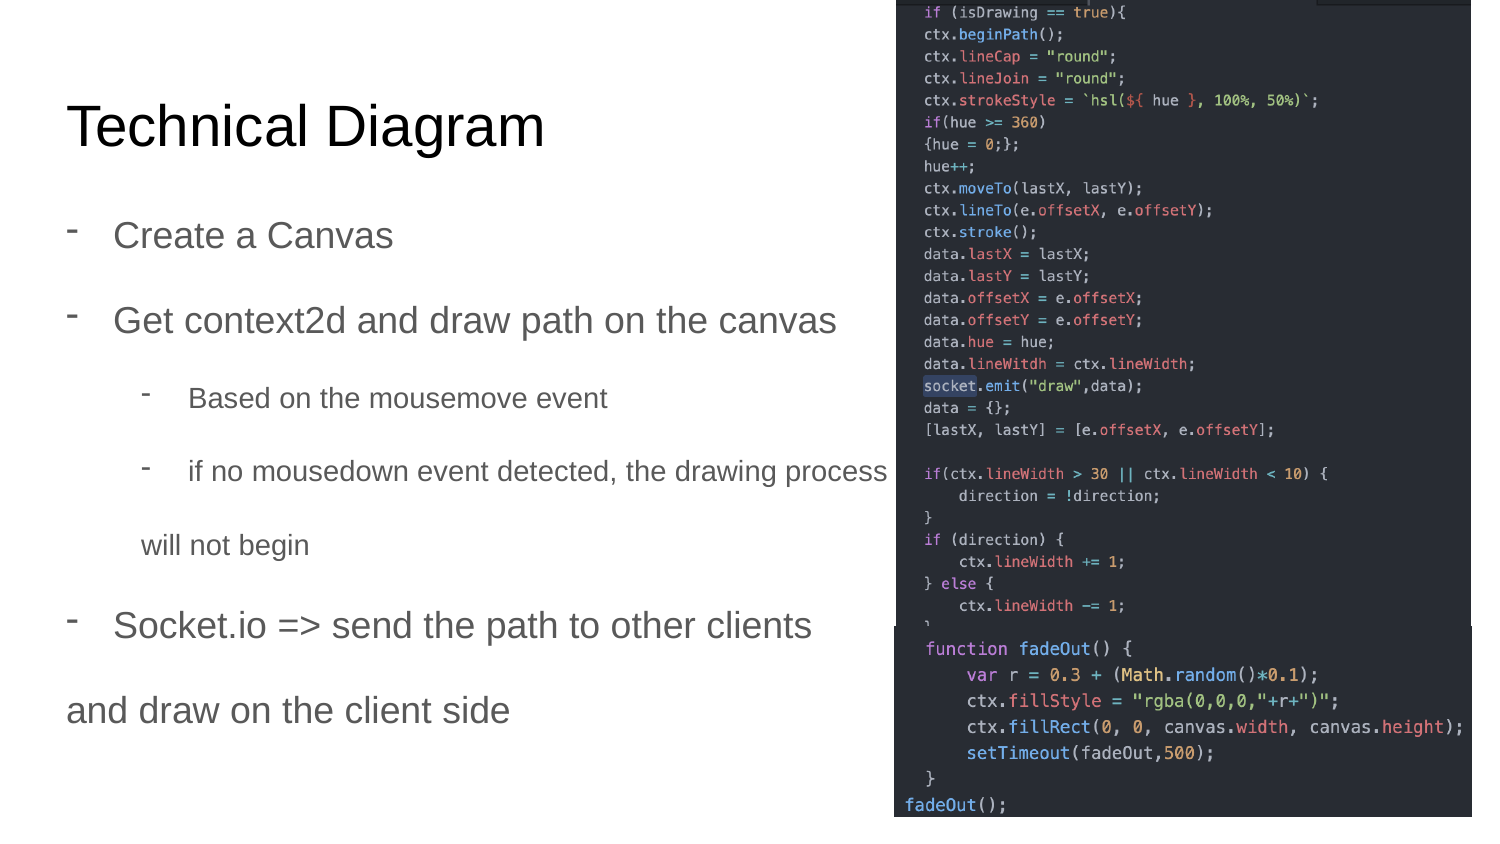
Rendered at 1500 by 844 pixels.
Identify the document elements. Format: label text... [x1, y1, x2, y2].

list Create a Canvas Get context2d and draw path on the canvas Based on the mousemove event if no mousedown event detected, the drawing process will not begin Socket.io => send the path to other clients and draw on the client side [51, 189, 890, 750]
title Technical Diagram [51, 72, 890, 167]
picture [894, 0, 1472, 817]
